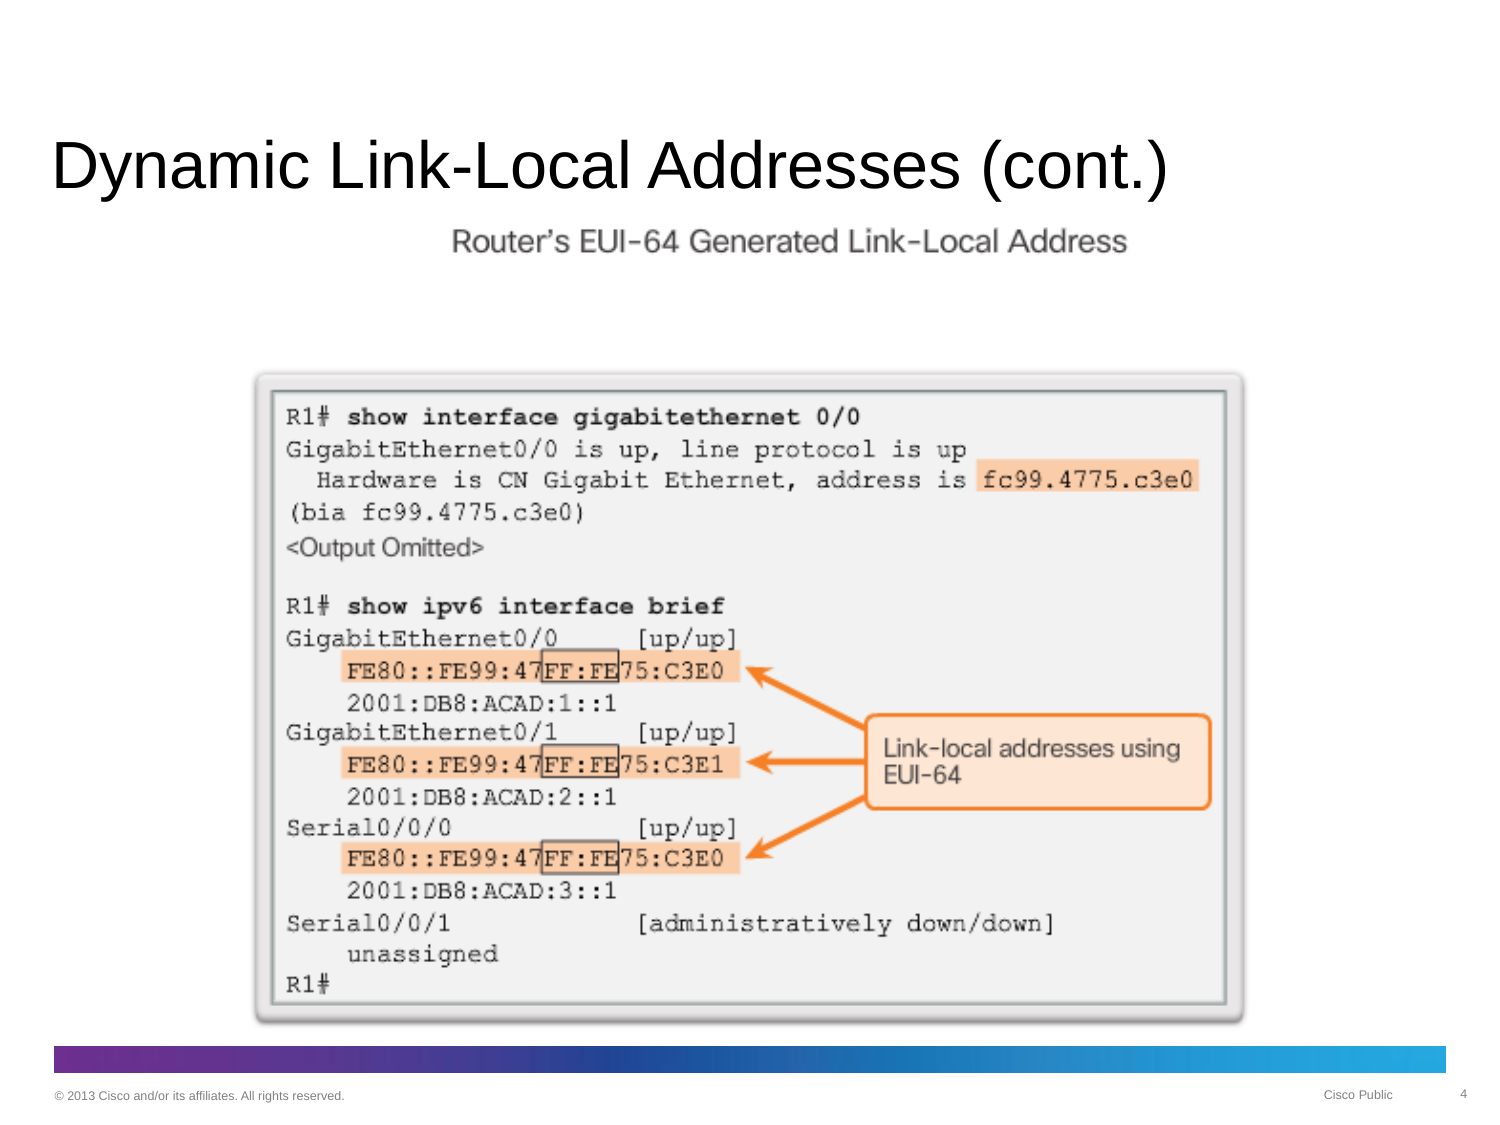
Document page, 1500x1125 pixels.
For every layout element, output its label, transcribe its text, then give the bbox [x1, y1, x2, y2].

title Dynamic Link-Local Addresses (cont.) [37, 70, 1447, 209]
picture [54, 1046, 1446, 1073]
picture [217, 221, 1283, 1042]
